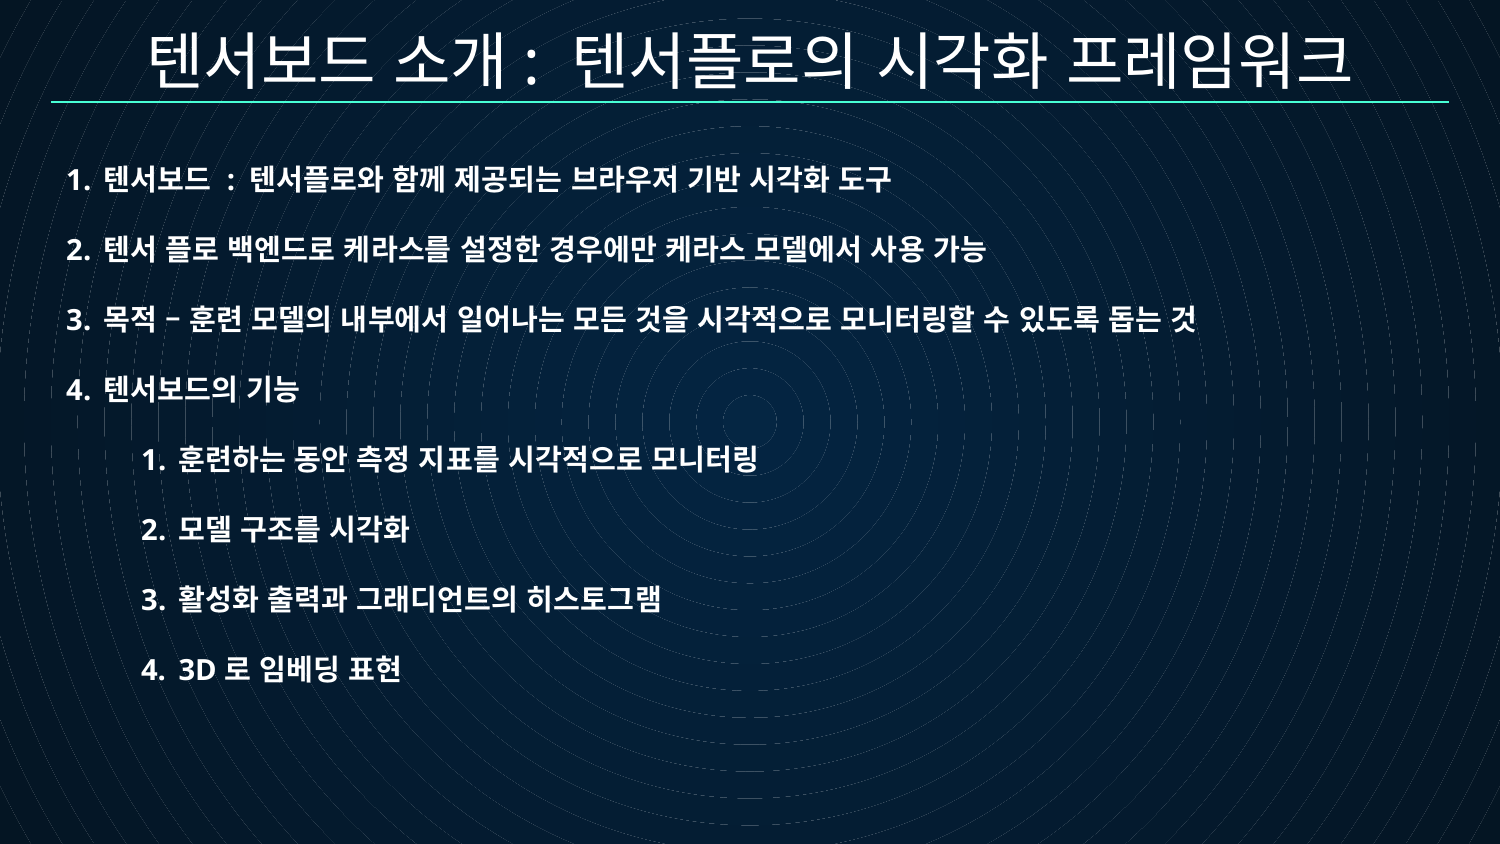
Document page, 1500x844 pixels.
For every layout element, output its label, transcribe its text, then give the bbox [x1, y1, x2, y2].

subtitle 텐서보드 : 텐서플로와 함께 제공되는 브라우저 기반 시각화 도구 텐서 플로 백엔드로 케라스를 설정한 경우에만 케라스 모델에서 사용 가능 목적 – 훈련 모델의 내부에서 일어나는 모든 것을 시각적으로 모니터링할 수 있도록 돕는 것 텐서보드의 기능 훈련하는 동안 측정 지표를 시각적으로 모니터링 모델 구조를 시각화 활성화 출력과 그래디언트의 히스토그램 3D로 임베딩 표현 [51, 112, 1449, 441]
text_box 텐서보드 소개: 텐서플로의 시각화 프레임워크 [51, 12, 1449, 101]
